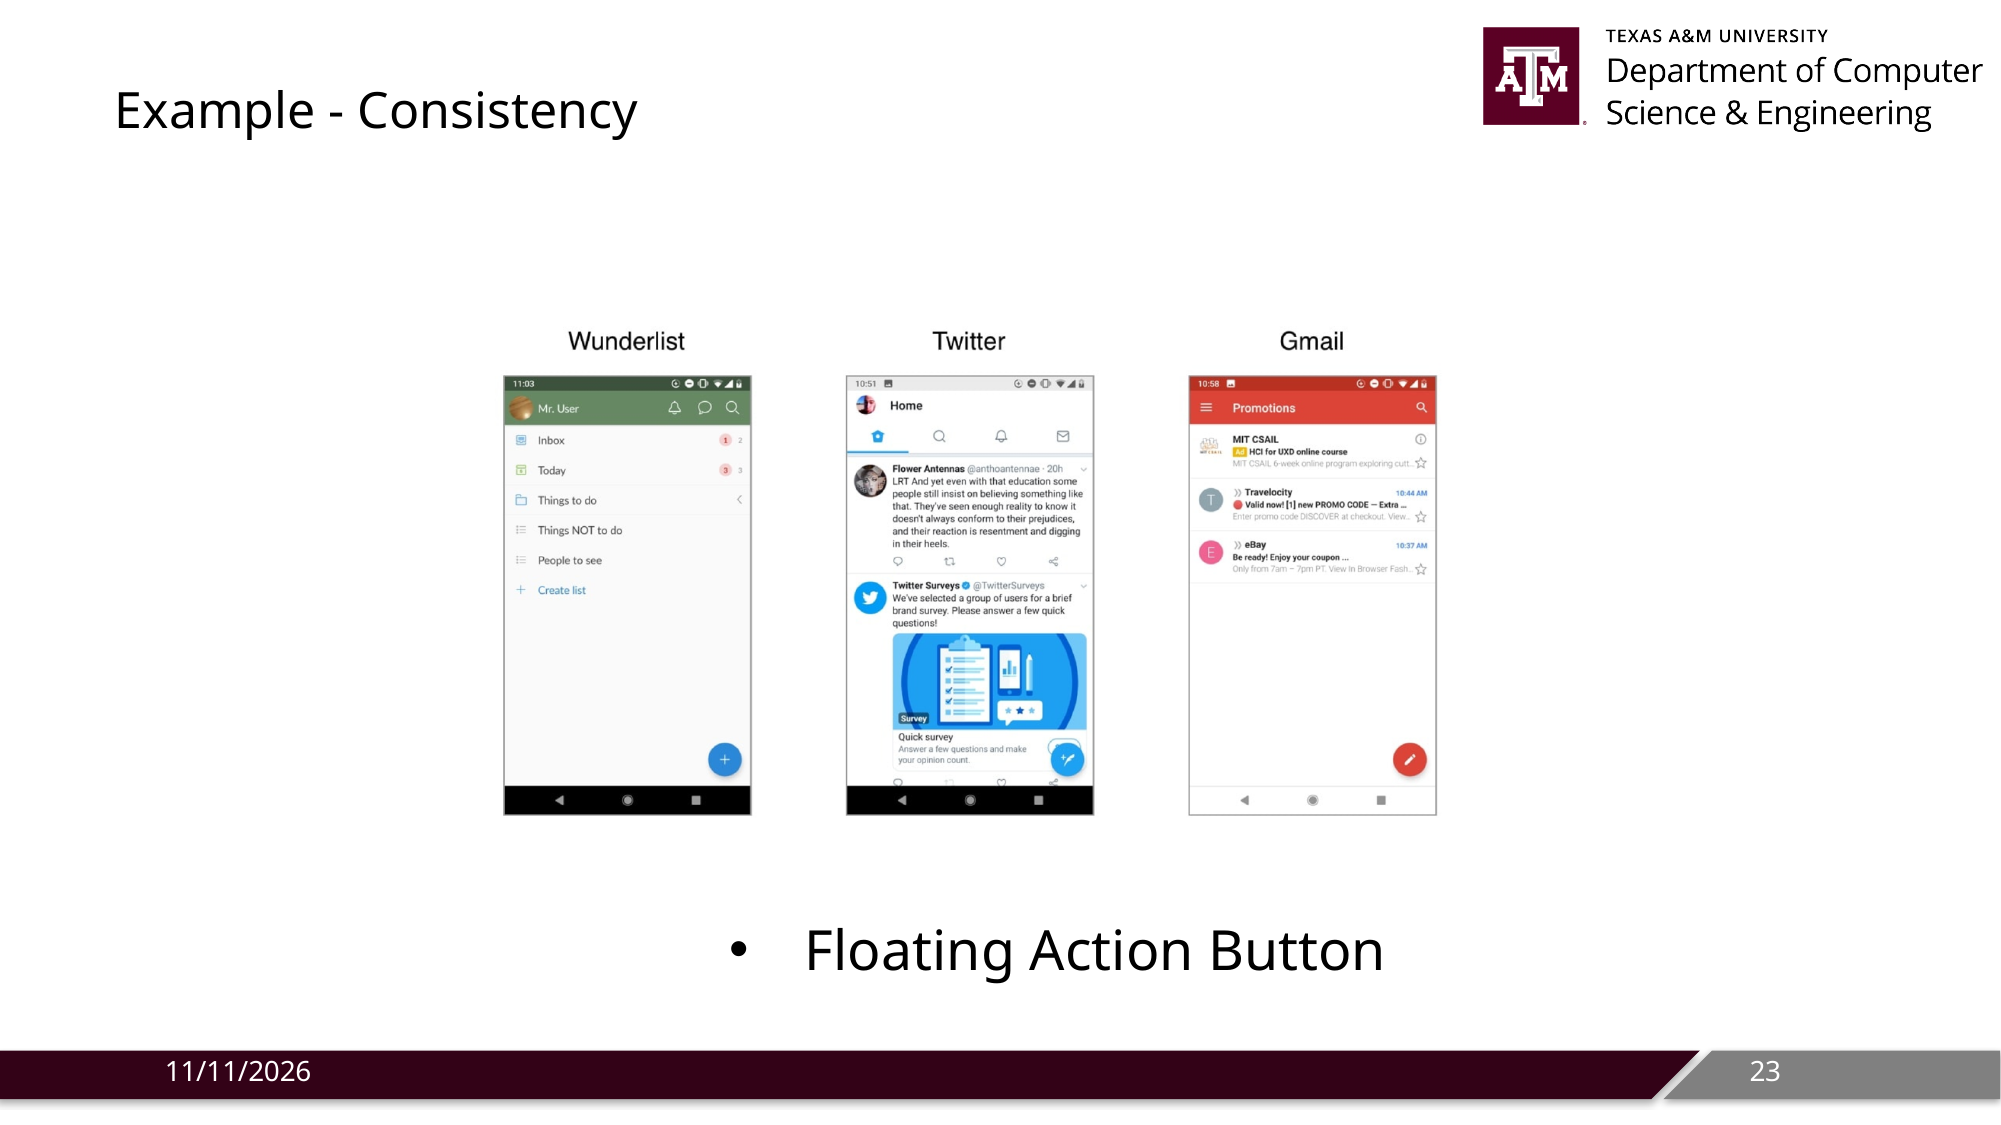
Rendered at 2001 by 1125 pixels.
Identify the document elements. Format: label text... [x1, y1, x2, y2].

picture [422, 268, 1578, 857]
picture [1483, 27, 1983, 132]
title Example - Consistency [99, 41, 1066, 175]
list Floating Action Button [714, 907, 1417, 993]
